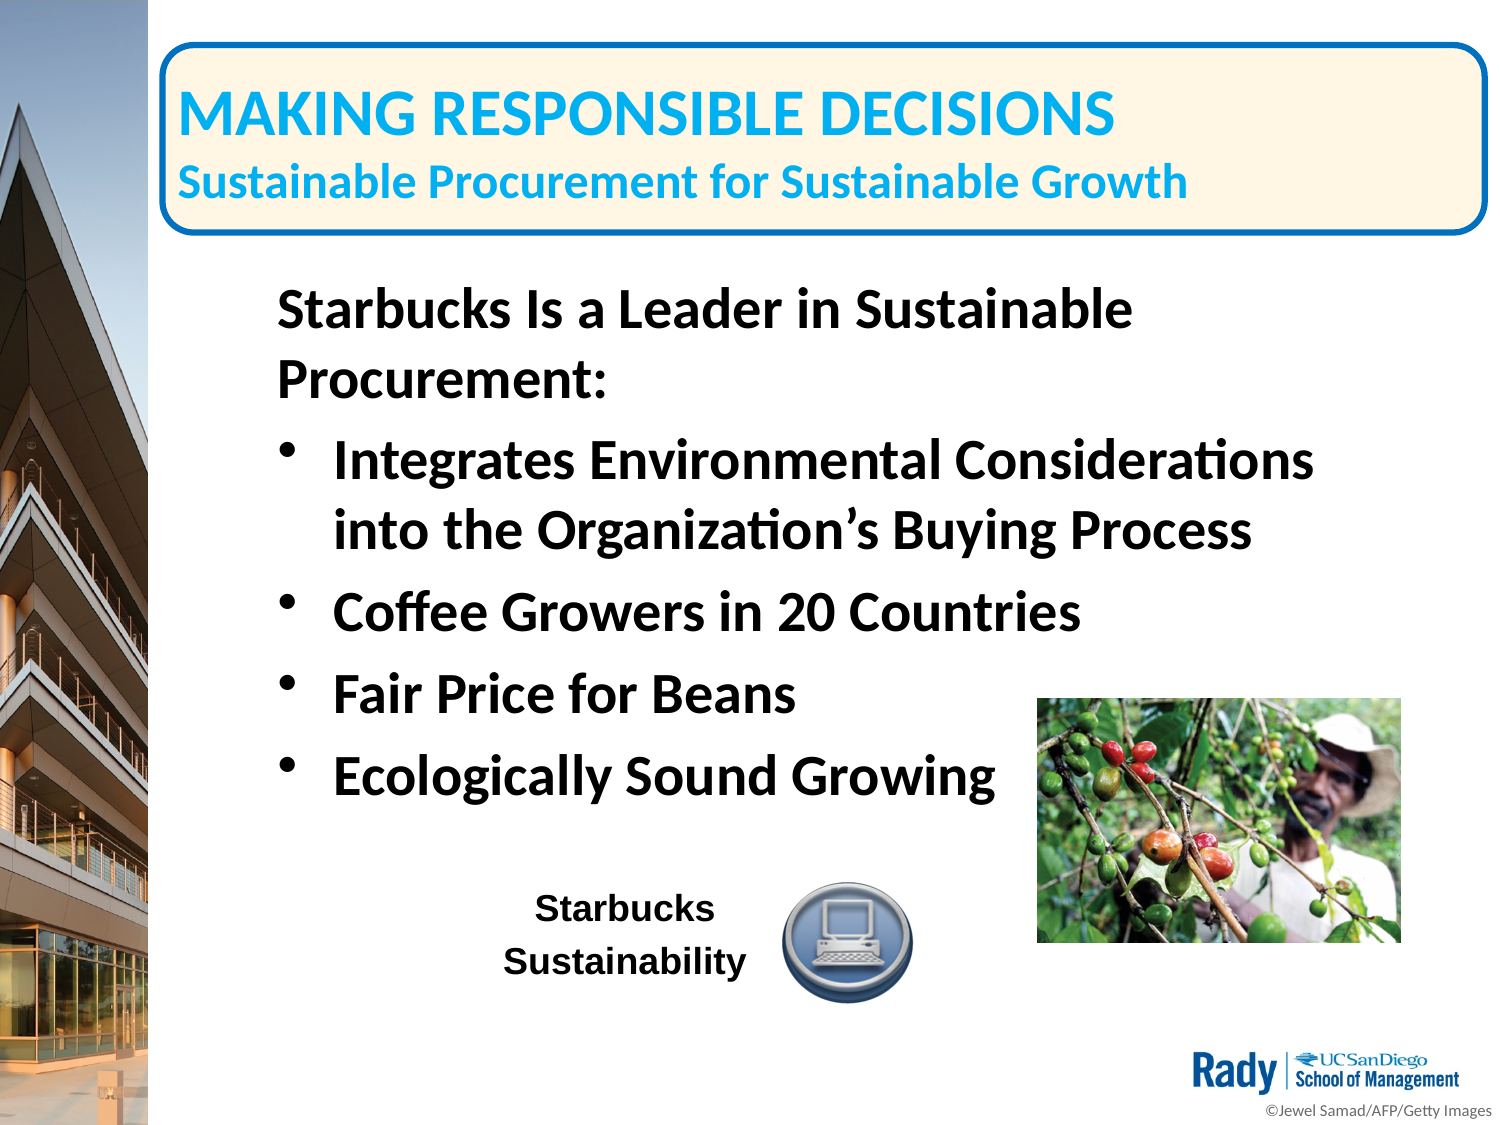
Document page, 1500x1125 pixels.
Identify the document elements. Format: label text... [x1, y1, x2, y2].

list ©Jewel Samad/AFP/Getty Images [899, 1099, 1500, 1125]
list Starbucks Is a Leader in Sustainable Procurement: Integrates Environmental Considerations into the Organization’s Buying Process Coffee Growers in 20 Countries Fair Price for Beans Ecologically Sound Growing [262, 262, 1426, 1006]
picture [782, 879, 915, 1006]
picture [1187, 1044, 1463, 1099]
picture [0, 0, 148, 1125]
text_box [1426, 45, 1485, 233]
picture [1037, 698, 1402, 943]
title MAKING RESPONSIBLE DECISIONS Sustainable Procurement for Sustainable Growth [162, 44, 1426, 233]
text_box Starbucks Sustainability [486, 884, 764, 921]
